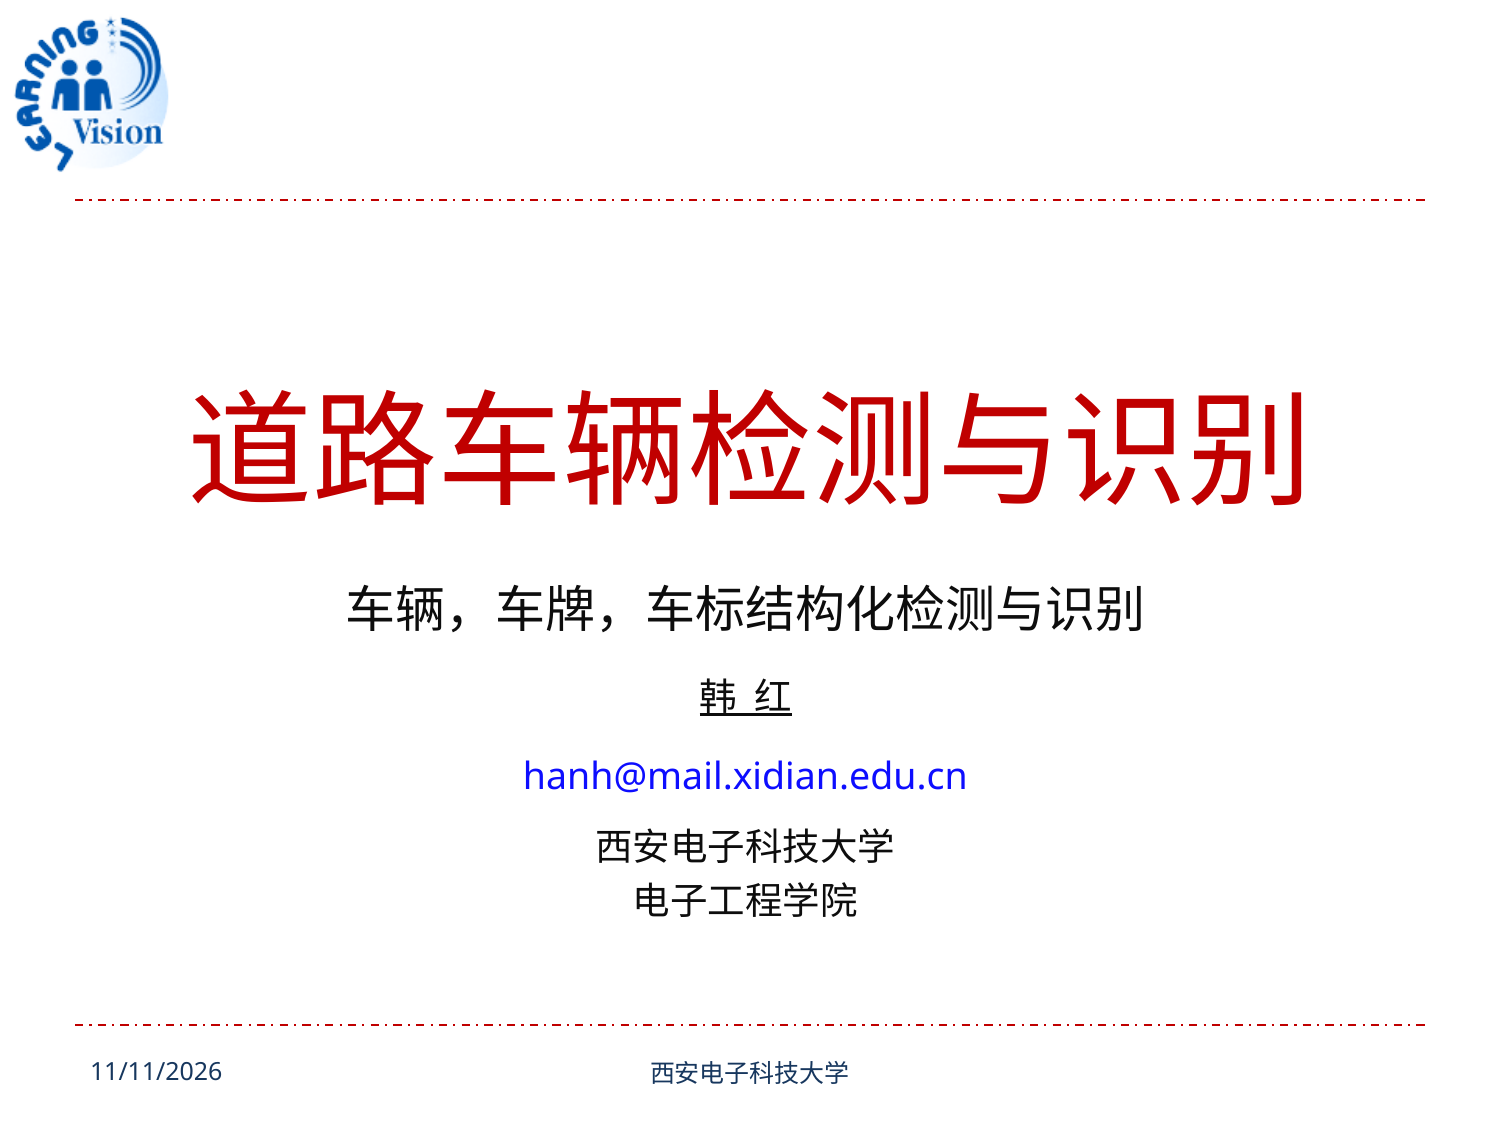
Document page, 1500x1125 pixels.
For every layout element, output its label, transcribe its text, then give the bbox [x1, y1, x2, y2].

title 道路车辆检测与识别 [62, 299, 1438, 563]
table_cell 西安电子科技大学 电子工程学院 [25, 809, 1466, 938]
footer 西安电子科技大学 [512, 1042, 988, 1103]
picture [0, 0, 186, 188]
table_cell 韩 红 hanh@mail.xidian.edu.cn [25, 659, 1466, 809]
table_header 车辆，车牌，车标结构化检测与识别 [25, 563, 1466, 659]
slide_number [75, 1042, 425, 1103]
